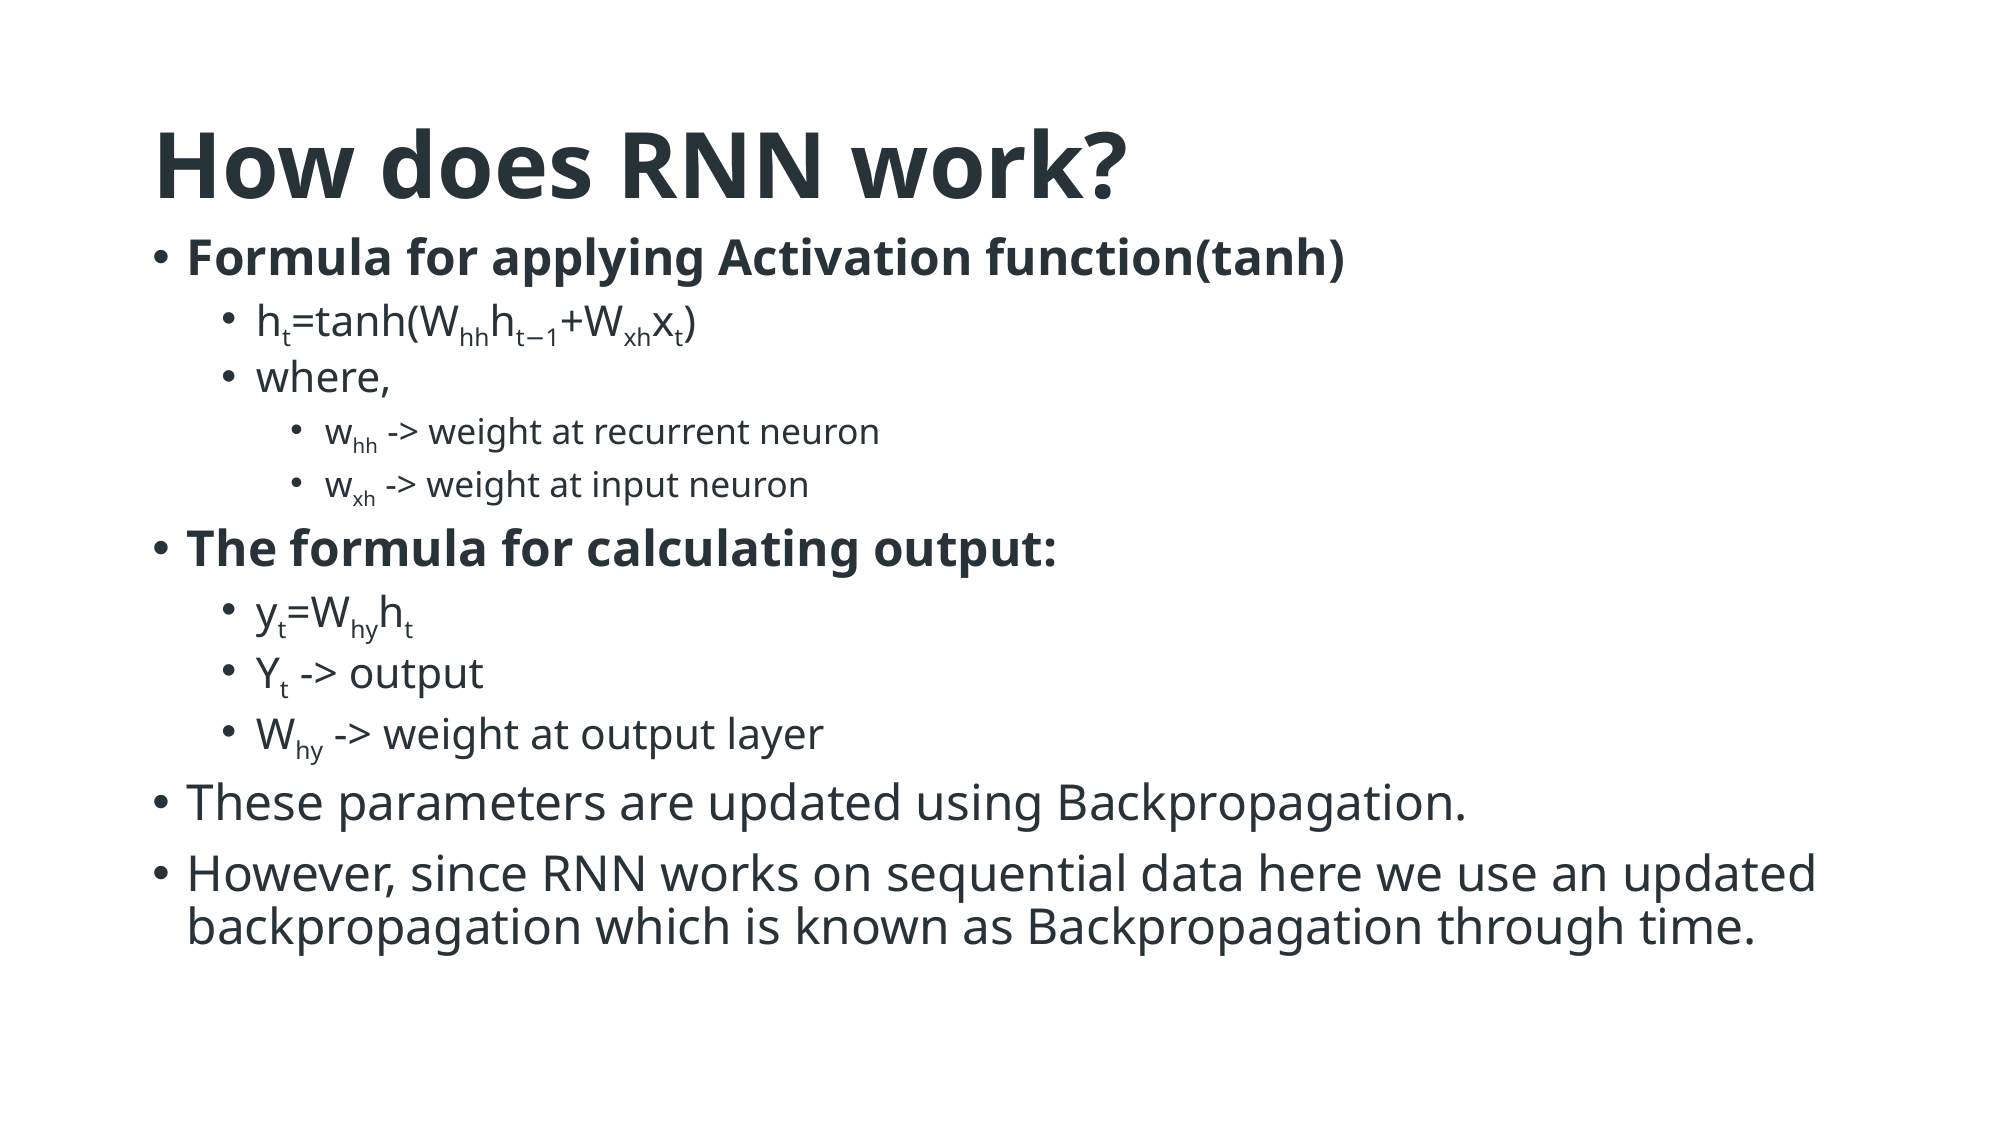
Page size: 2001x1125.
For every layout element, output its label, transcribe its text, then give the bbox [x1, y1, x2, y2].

title How does RNN work? [137, 59, 1863, 224]
list Formula for applying Activation function(tanh) ht=tanh(Whhht−1+Wxhxt) where, whh -> weight at recurrent neuron wxh -> weight at input neuron The formula for calculating output: yt=Whyht Yt -> output Why -> weight at output layer These parameters are updated using Backpropagation. However, since RNN works on sequential data here we use an updated backpropagation which is known as Backpropagation through time. [137, 224, 1863, 1014]
